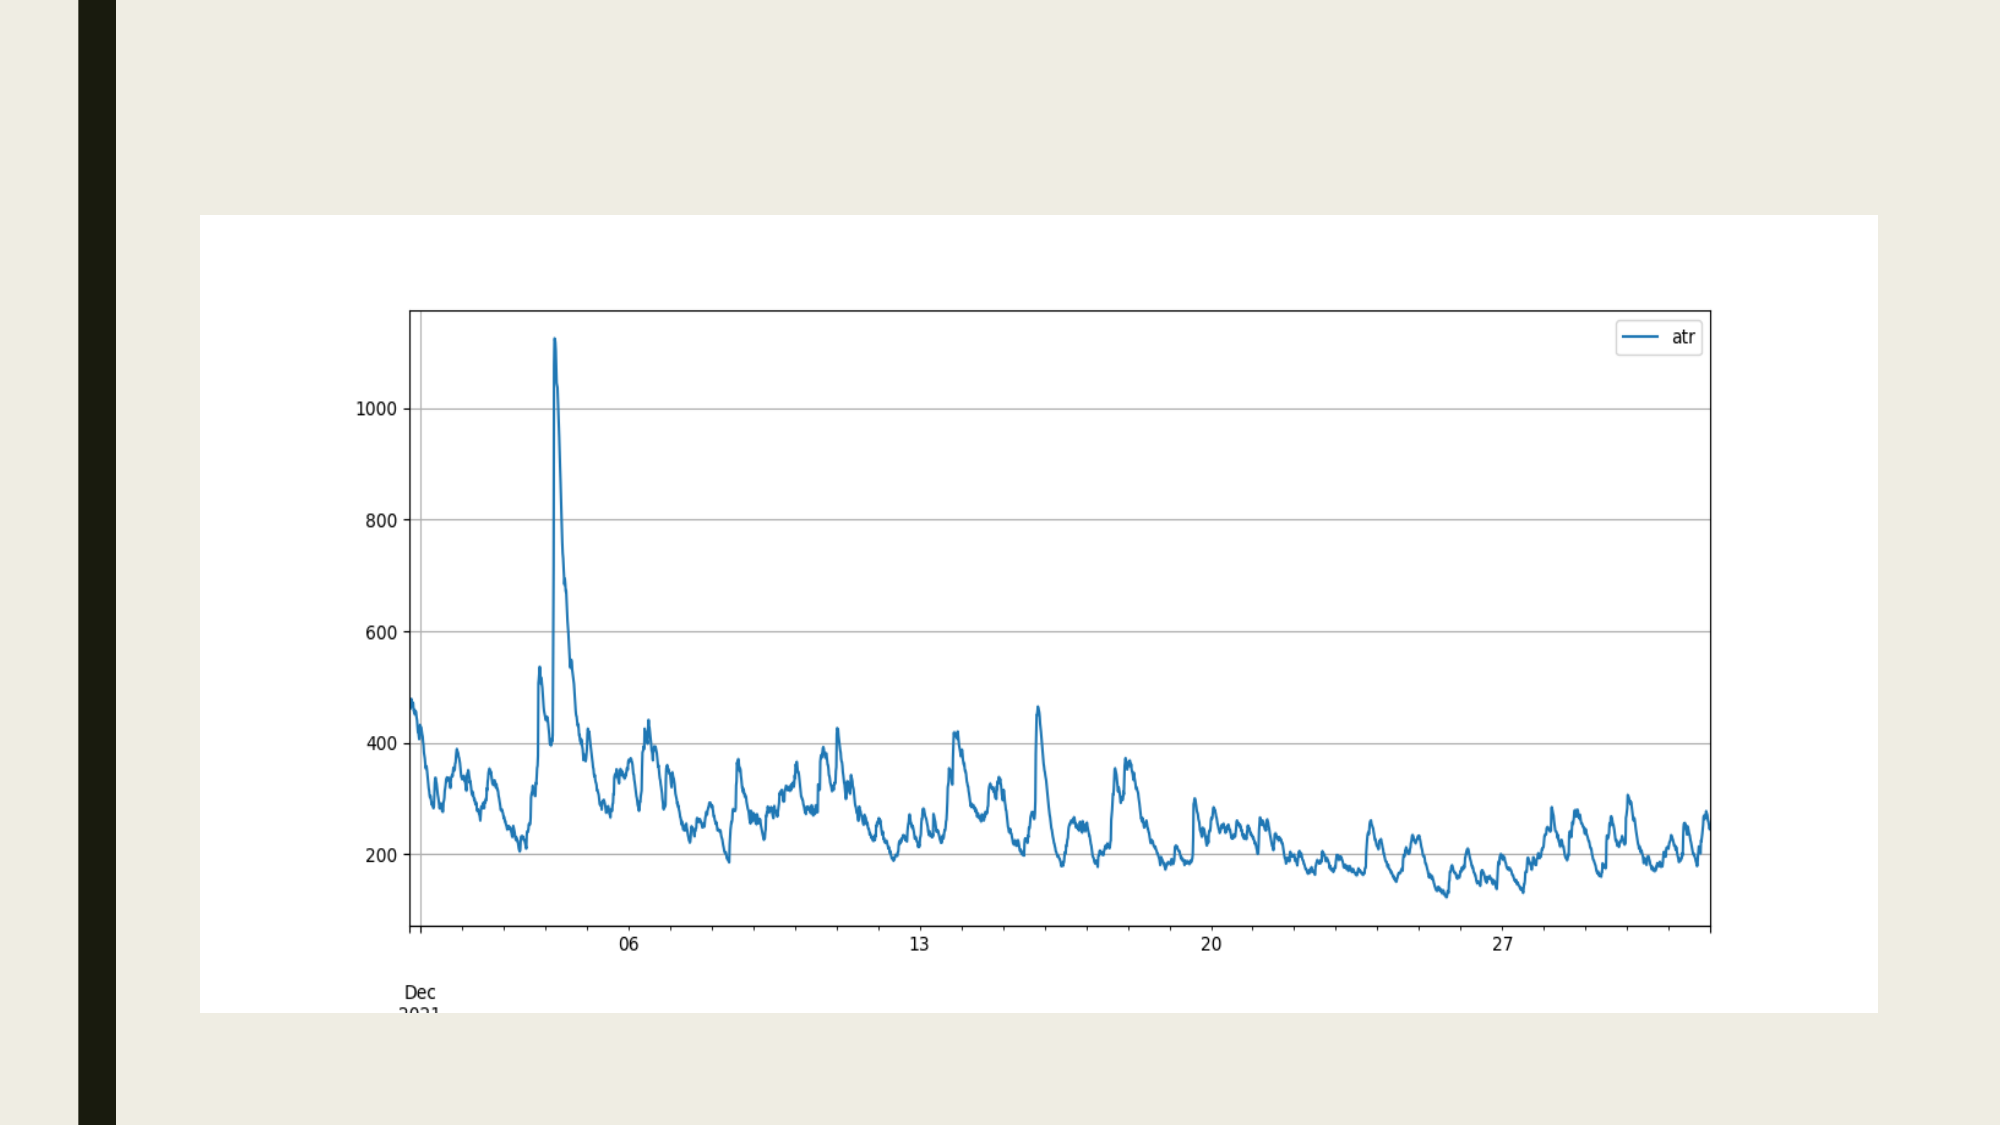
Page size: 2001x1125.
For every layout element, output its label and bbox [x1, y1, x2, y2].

list [199, 215, 1878, 1013]
